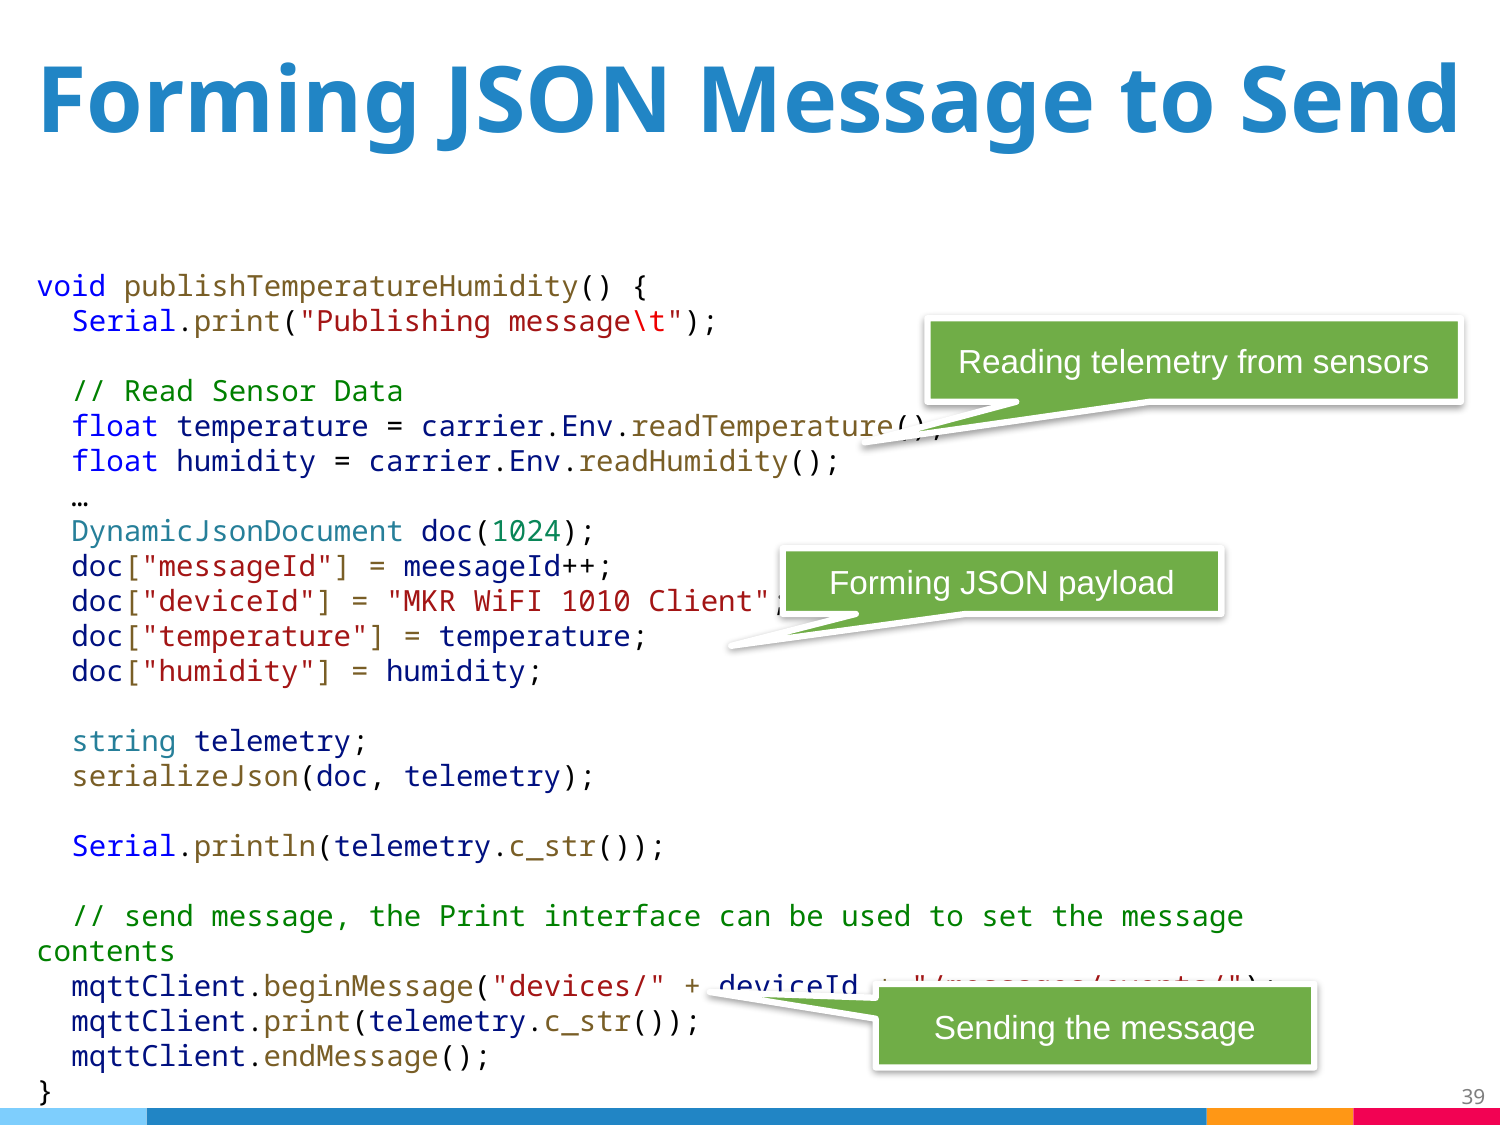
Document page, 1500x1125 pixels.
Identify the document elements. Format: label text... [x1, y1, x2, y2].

title Forming JSON Message to Send [21, 18, 1482, 188]
text_box Sending the message [709, 983, 1315, 1068]
text_box Forming JSON payload [731, 548, 1222, 646]
slide_number ‹#› [1421, 1088, 1500, 1109]
text_box void publishTemperatureHumidity() { Serial.print("Publishing message\t"); // Read Sensor Data float temperature = carrier.Env.readTemperature(); float humidity = carrier.Env.readHumidity(); … DynamicJsonDocument doc(1024); doc["messageId"] = meesageId++; doc["deviceId"] = "MKR WiFI 1010 Client"; doc["temperature"] = temperature; doc["humidity"] = humidity; string telemetry; serializeJson(doc, telemetry); Serial.println(telemetry.c_str()); // send message, the Print interface can be used to set the message contents mqttClient.beginMessage("devices/" + deviceId + "/messages/events/"); mqttClient.print(telemetry.c_str()); mqttClient.endMessage(); } [21, 260, 1333, 1115]
text_box Reading telemetry from sensors [864, 318, 1461, 443]
